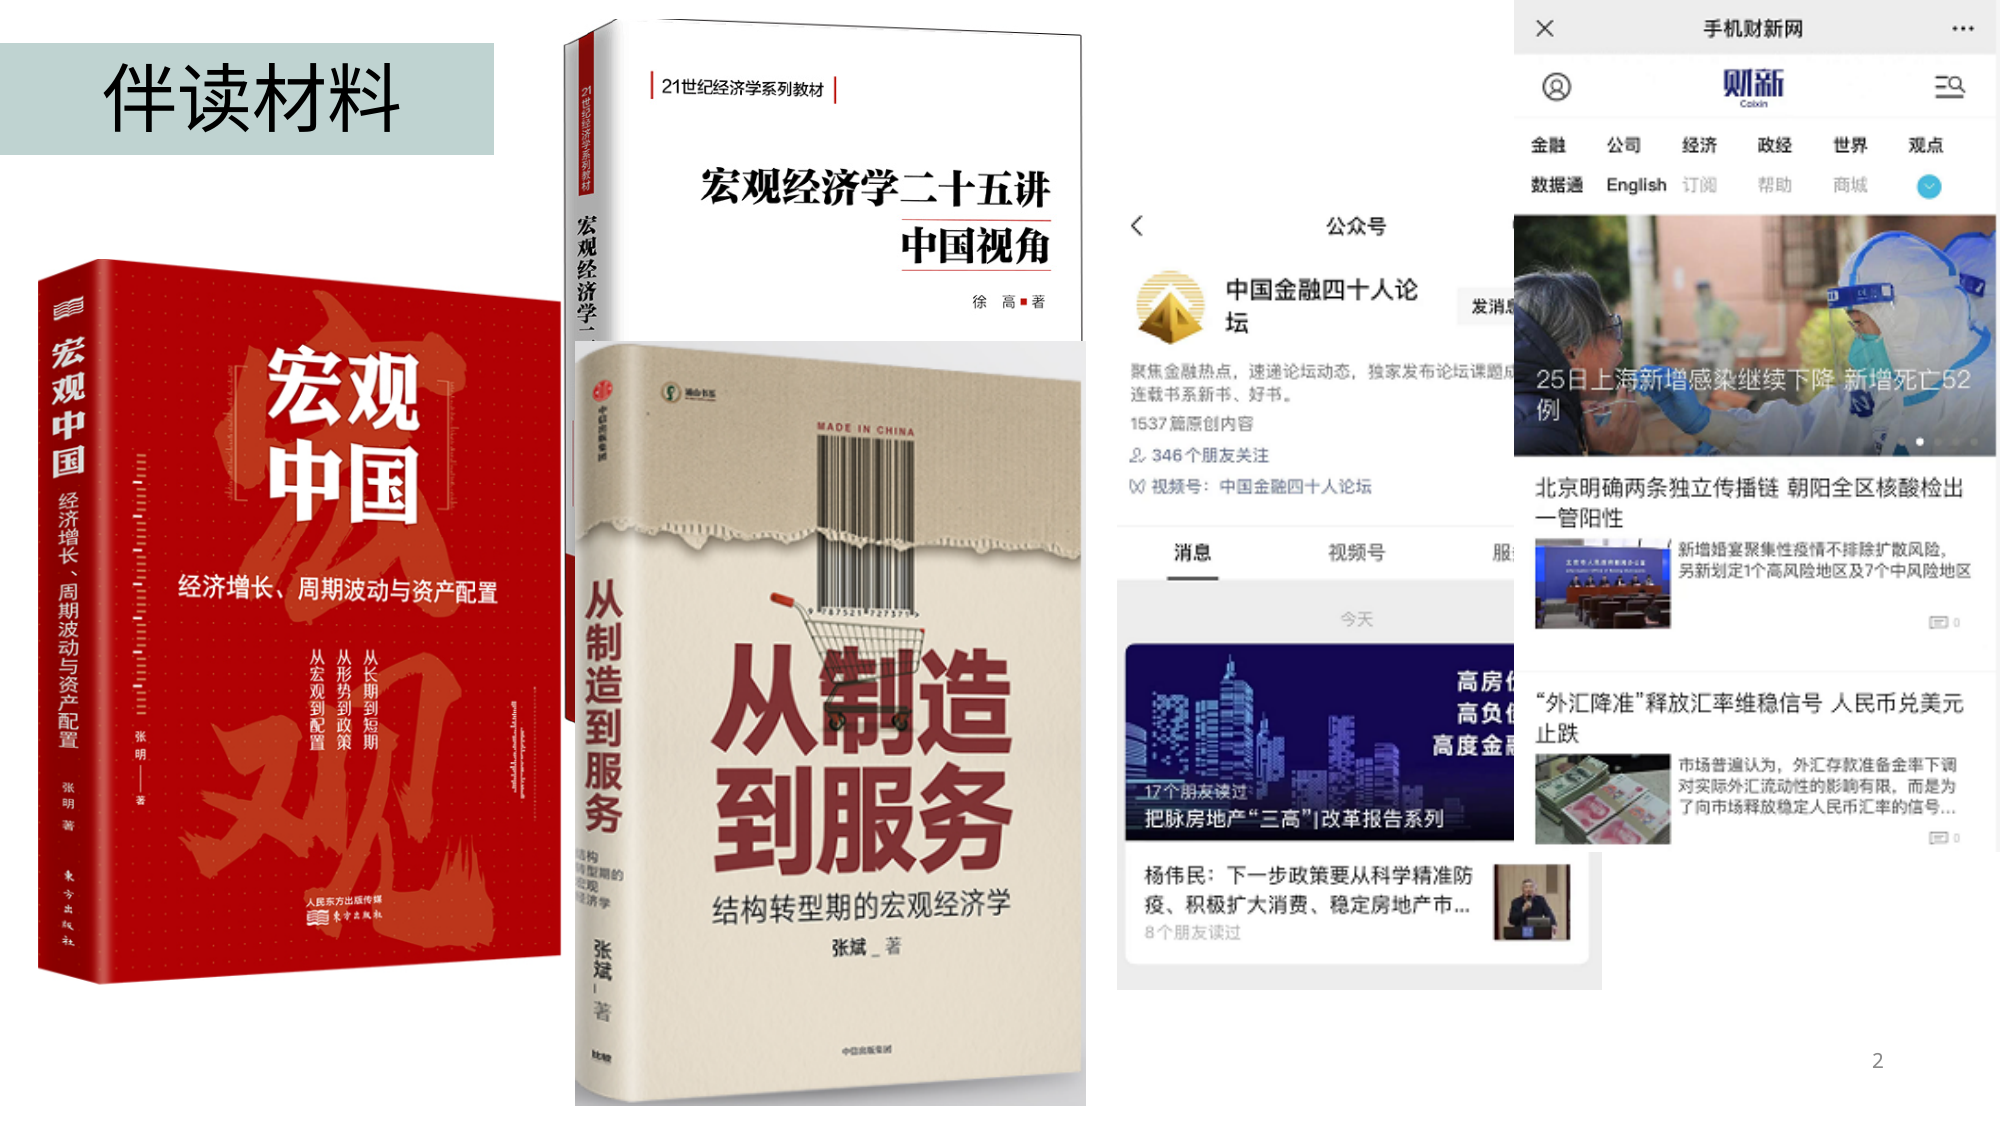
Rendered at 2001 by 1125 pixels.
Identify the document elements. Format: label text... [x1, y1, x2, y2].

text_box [0, 43, 505, 154]
picture [38, 19, 1086, 1106]
picture [1117, 0, 2000, 990]
slide_number 2 [1456, 1035, 1900, 1088]
